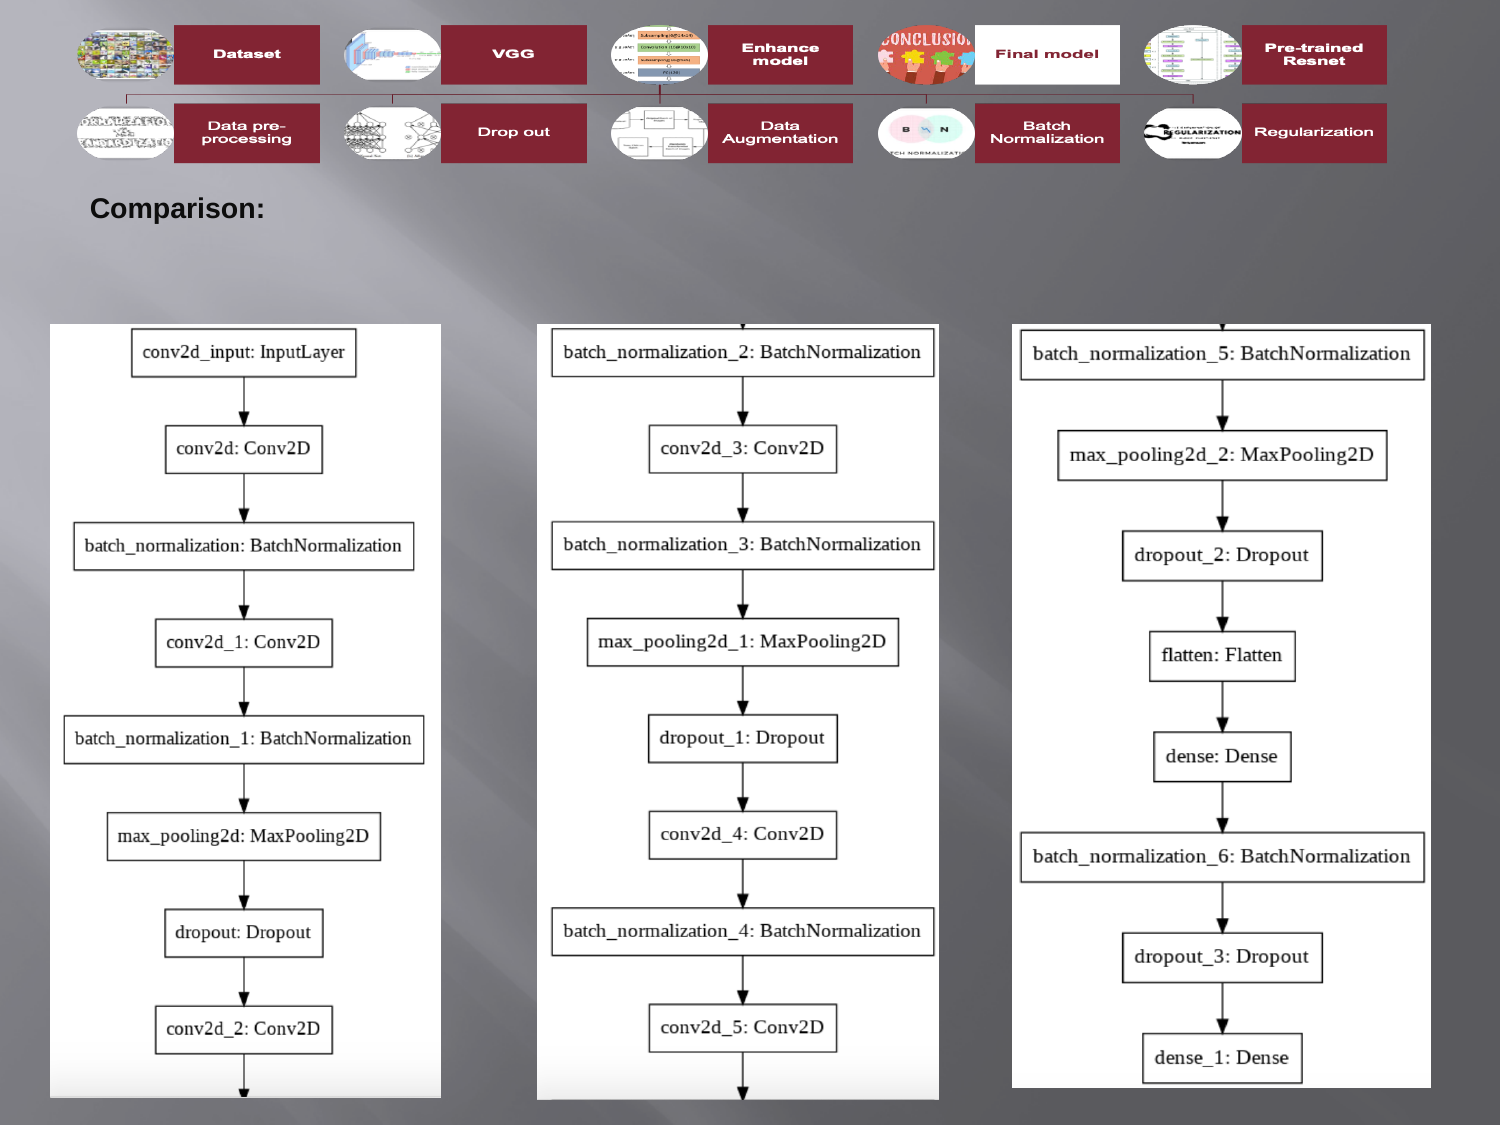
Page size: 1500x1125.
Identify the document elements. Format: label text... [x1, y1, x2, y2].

title Comparison: [75, 188, 1425, 233]
picture [537, 324, 939, 1101]
picture [1012, 324, 1431, 1088]
picture [74, 0, 1390, 188]
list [49, 324, 441, 1098]
